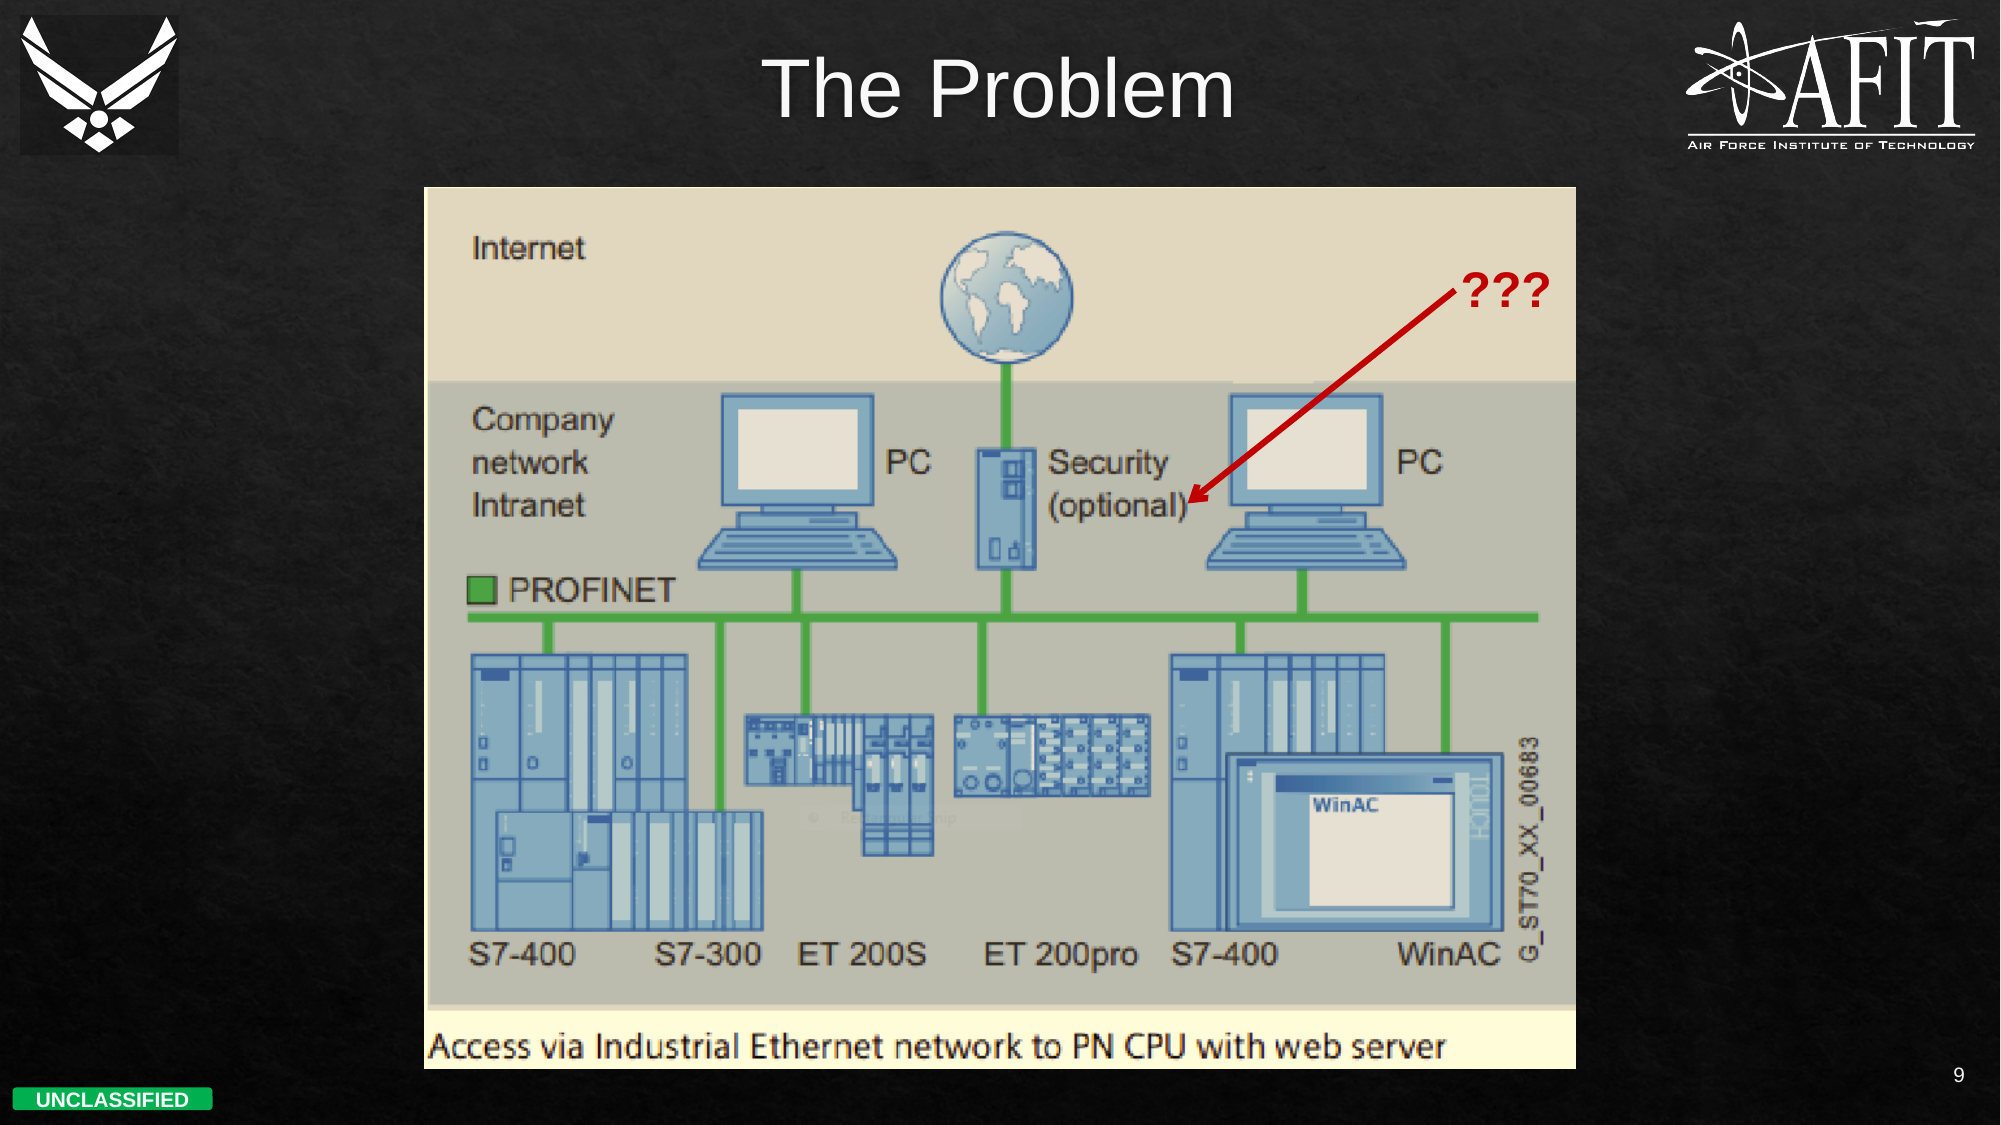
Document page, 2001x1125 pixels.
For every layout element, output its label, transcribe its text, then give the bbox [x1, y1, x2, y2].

title The Problem [149, 4, 1849, 164]
picture [20, 15, 149, 155]
picture [1849, 15, 1980, 155]
slide_number 9 [1856, 1044, 1980, 1105]
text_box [423, 187, 1576, 1069]
